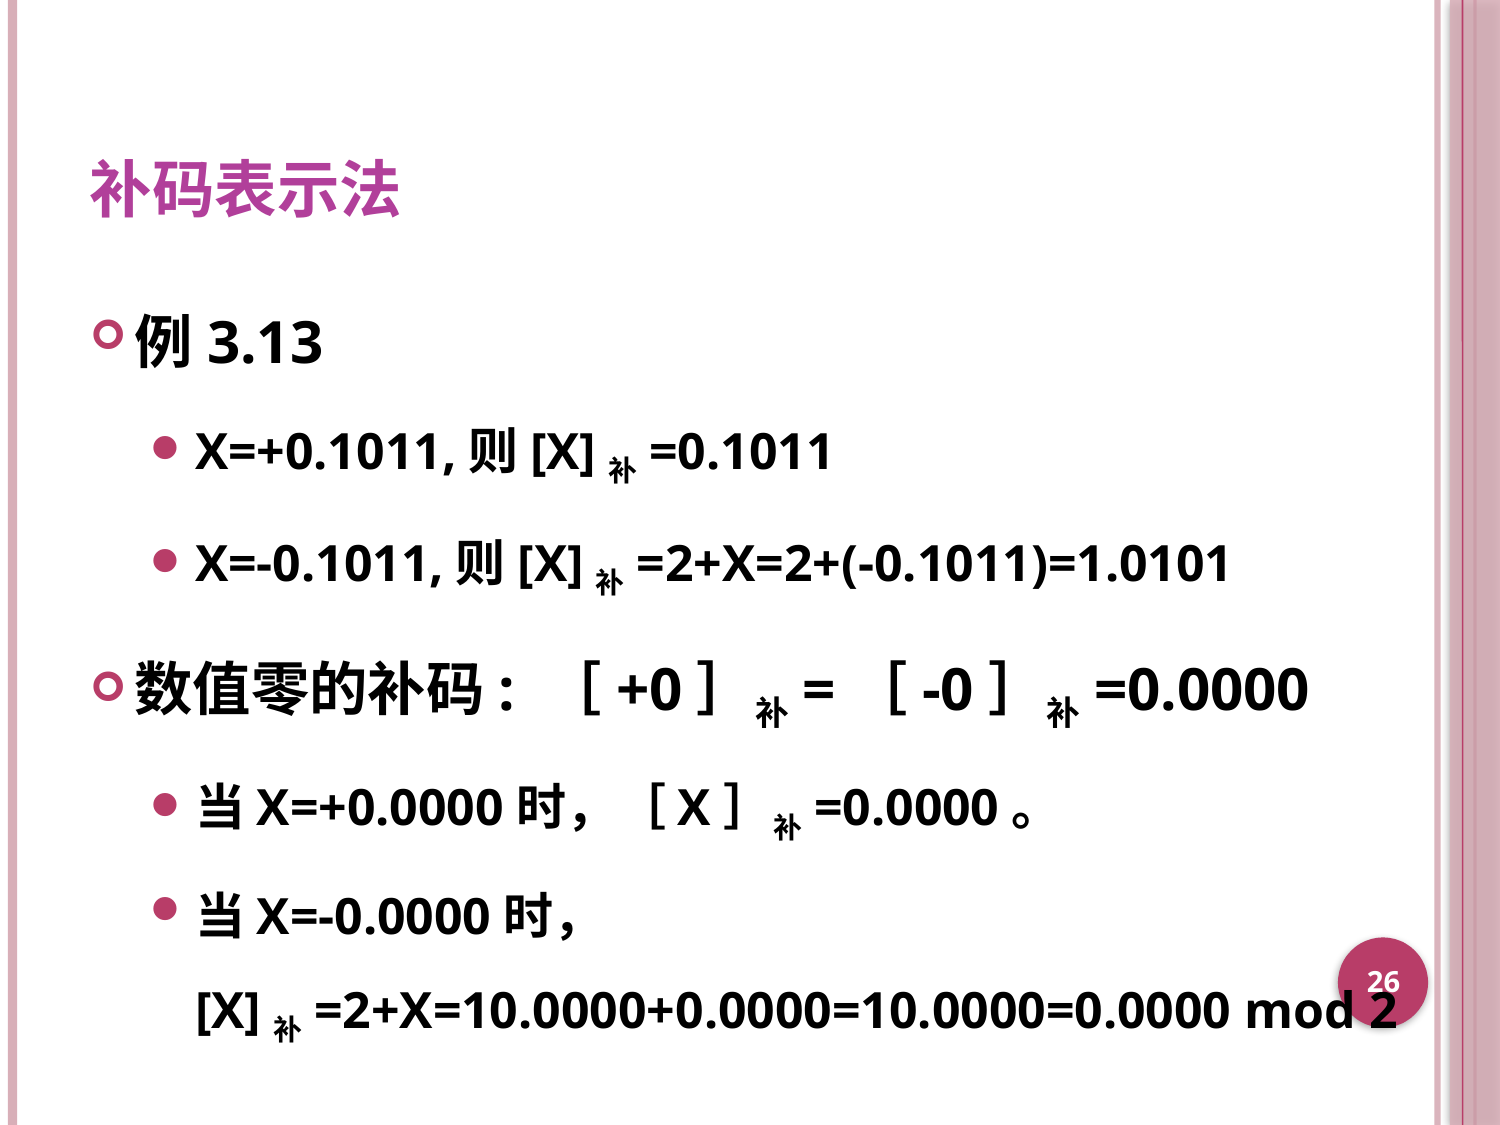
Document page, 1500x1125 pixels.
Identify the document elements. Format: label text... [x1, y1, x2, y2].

slide_number 26 [1333, 940, 1434, 1026]
list 例3.13 X=+0.1011,则[X]补=0.1011 X=-0.1011,则[X]补=2+X=2+(-0.1011)=1.0101 数值零的补码: ［+0］补=［-0］补=0.0000 当X=+0.0000时，［X］补=0.0000。 当X=-0.0000时， [X]补=2+X=10.0000+0.0000=10.0000=0.0000 mod 2 [75, 262, 1447, 1062]
title 补码表示法 [75, 45, 1300, 233]
